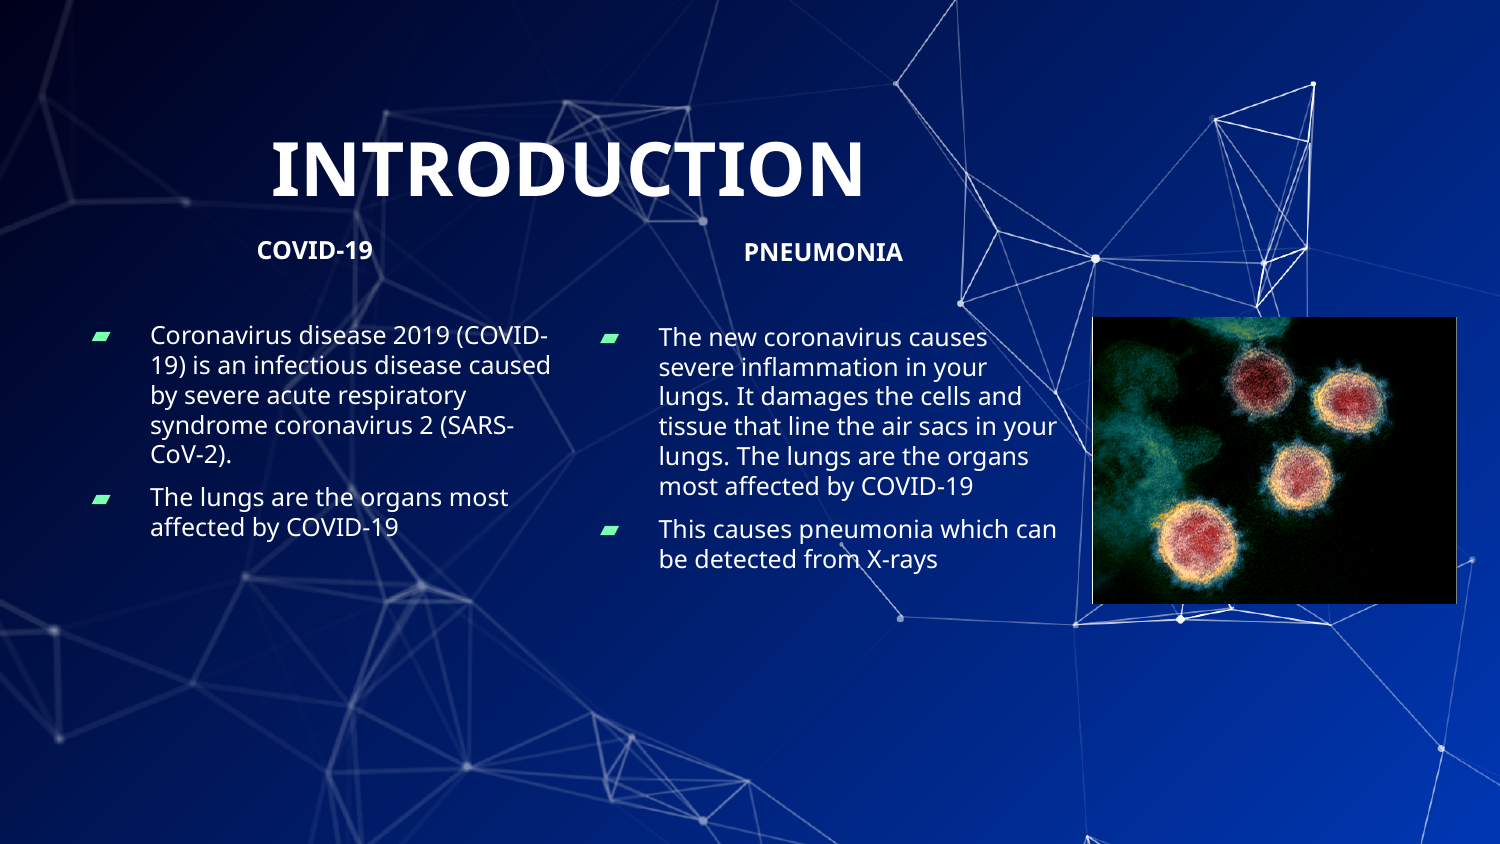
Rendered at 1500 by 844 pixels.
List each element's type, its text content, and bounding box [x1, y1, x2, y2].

title INTRODUCTION [75, 71, 1064, 212]
picture [0, 0, 1500, 844]
slide_number 24 [1391, 779, 1482, 844]
list COVID-19 Coronavirus disease 2019 (COVID-19) is an infectious disease caused by severe acute respiratory syndrome coronavirus 2 (SARS-CoV-2). The lungs are the organs most affected by COVID‑19 [75, 234, 555, 752]
text_box PNEUMONIA The new coronavirus causes severe inflammation in your lungs. It damages the cells and tissue that line the air sacs in your lungs. The lungs are the organs most affected by COVID‑19 This causes pneumonia which can be detected from X-rays [583, 236, 1064, 754]
